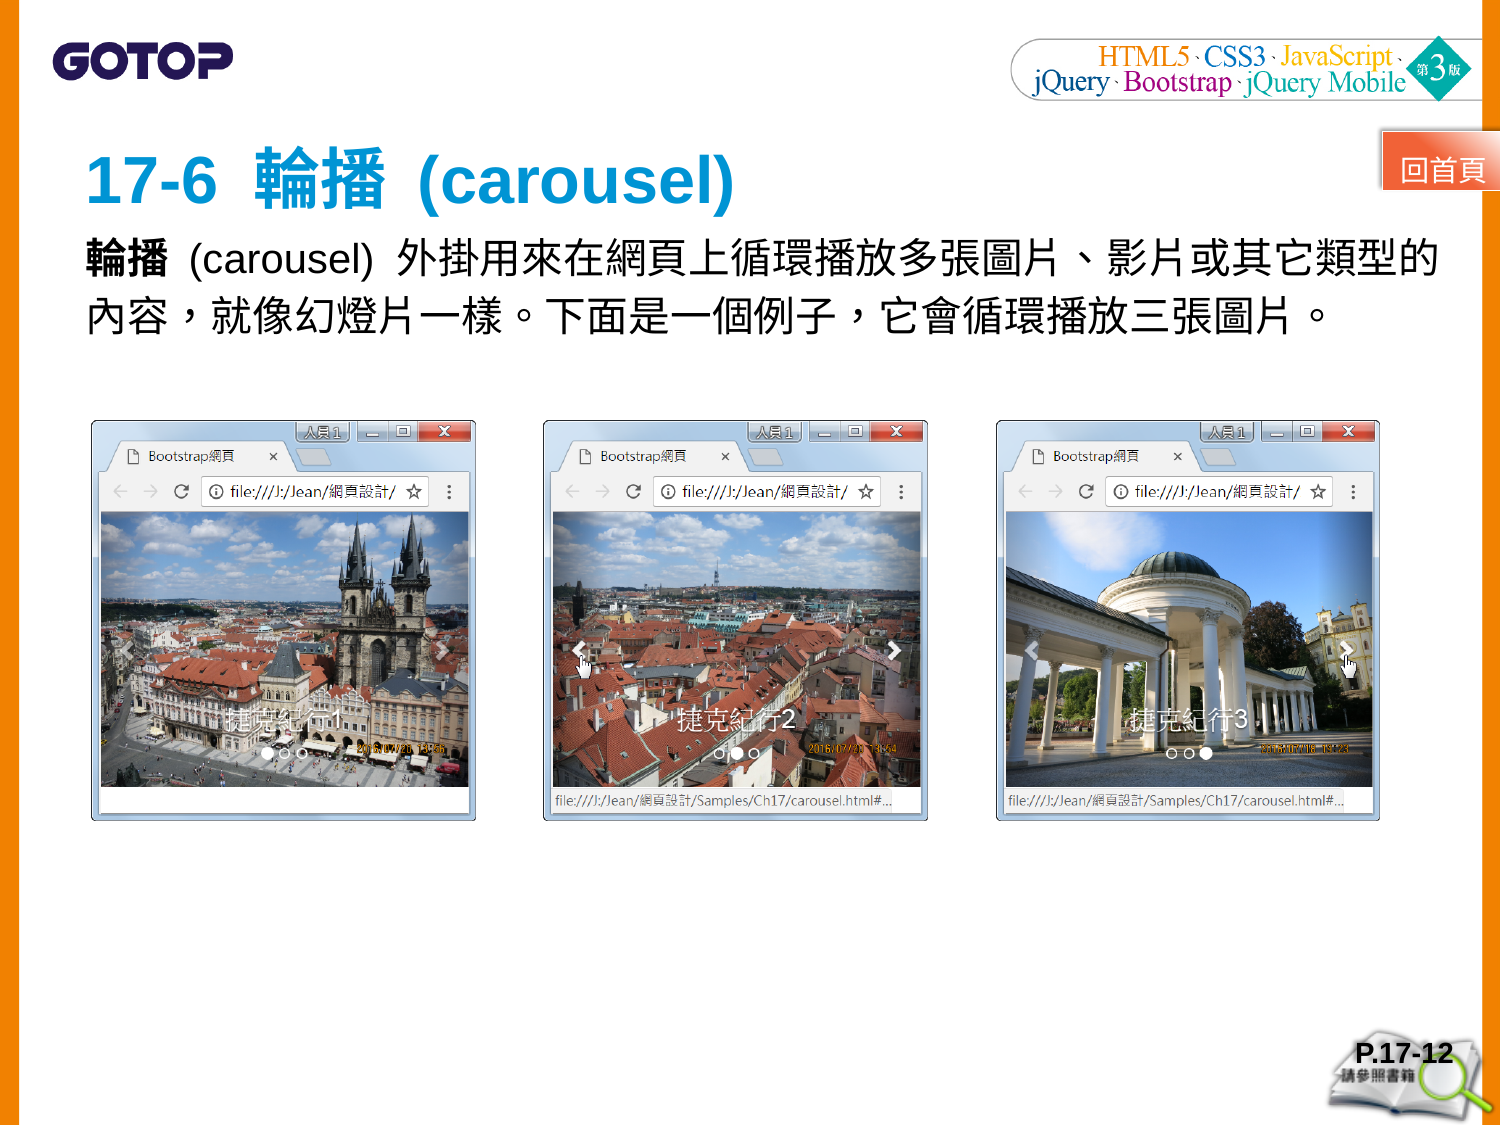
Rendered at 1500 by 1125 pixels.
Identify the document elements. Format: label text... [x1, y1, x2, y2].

text_box 回首頁 [1382, 131, 1500, 191]
picture [0, 0, 1500, 1125]
picture [91, 420, 476, 821]
list 17-6 輪播 (carousel) 輪播 (carousel) 外掛用來在網頁上循環播放多張圖片、影片或其它類型的內容，就像幻燈片一樣。下面是一個例子，它會循環播放三張圖片。 [70, 90, 1459, 1106]
picture [995, 420, 1381, 821]
picture [543, 420, 928, 821]
list P.17-12 [1459, 1016, 1469, 1069]
